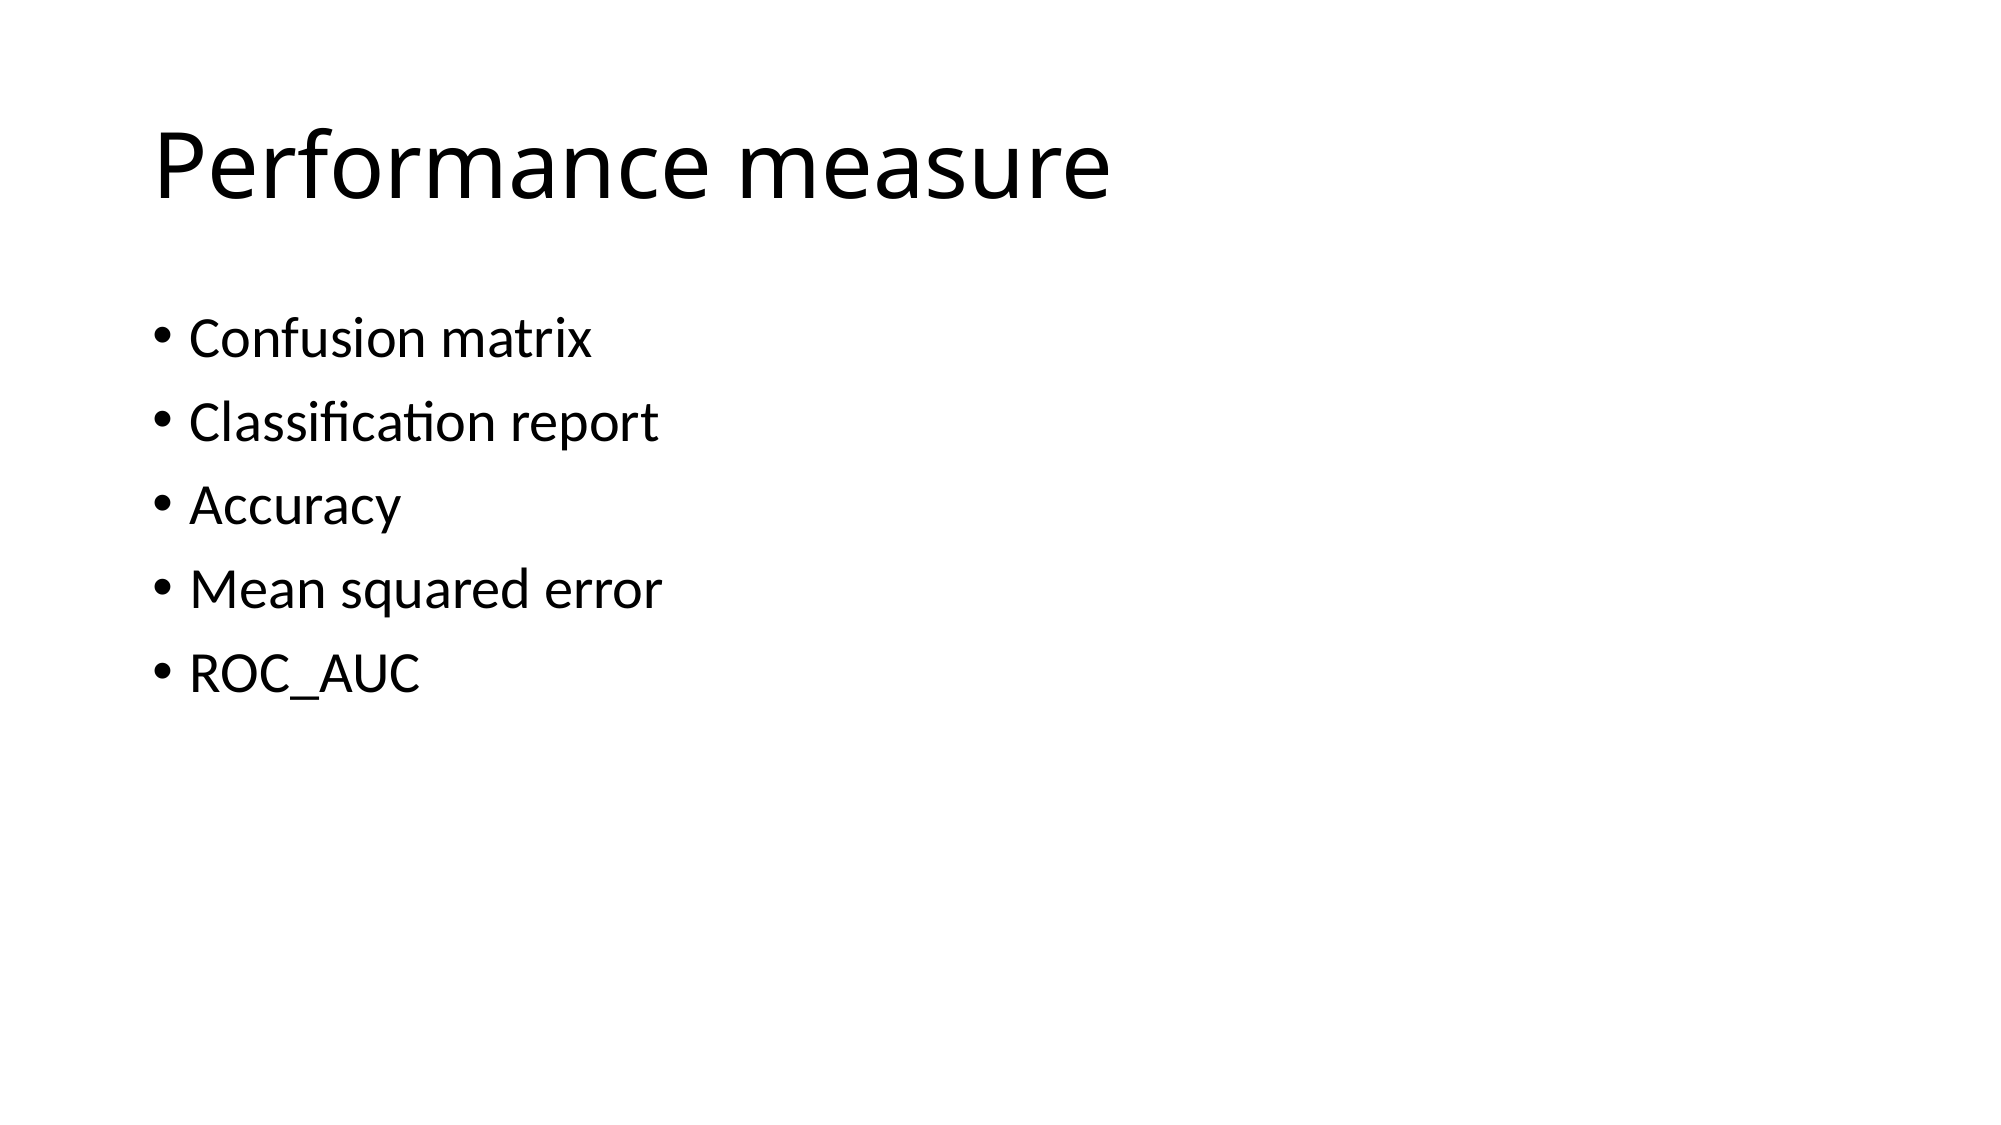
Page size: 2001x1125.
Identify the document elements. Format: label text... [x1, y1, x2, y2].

title Performance measure [137, 59, 1863, 278]
list Confusion matrix Classification report Accuracy Mean squared error ROC_AUC [137, 299, 1863, 1014]
